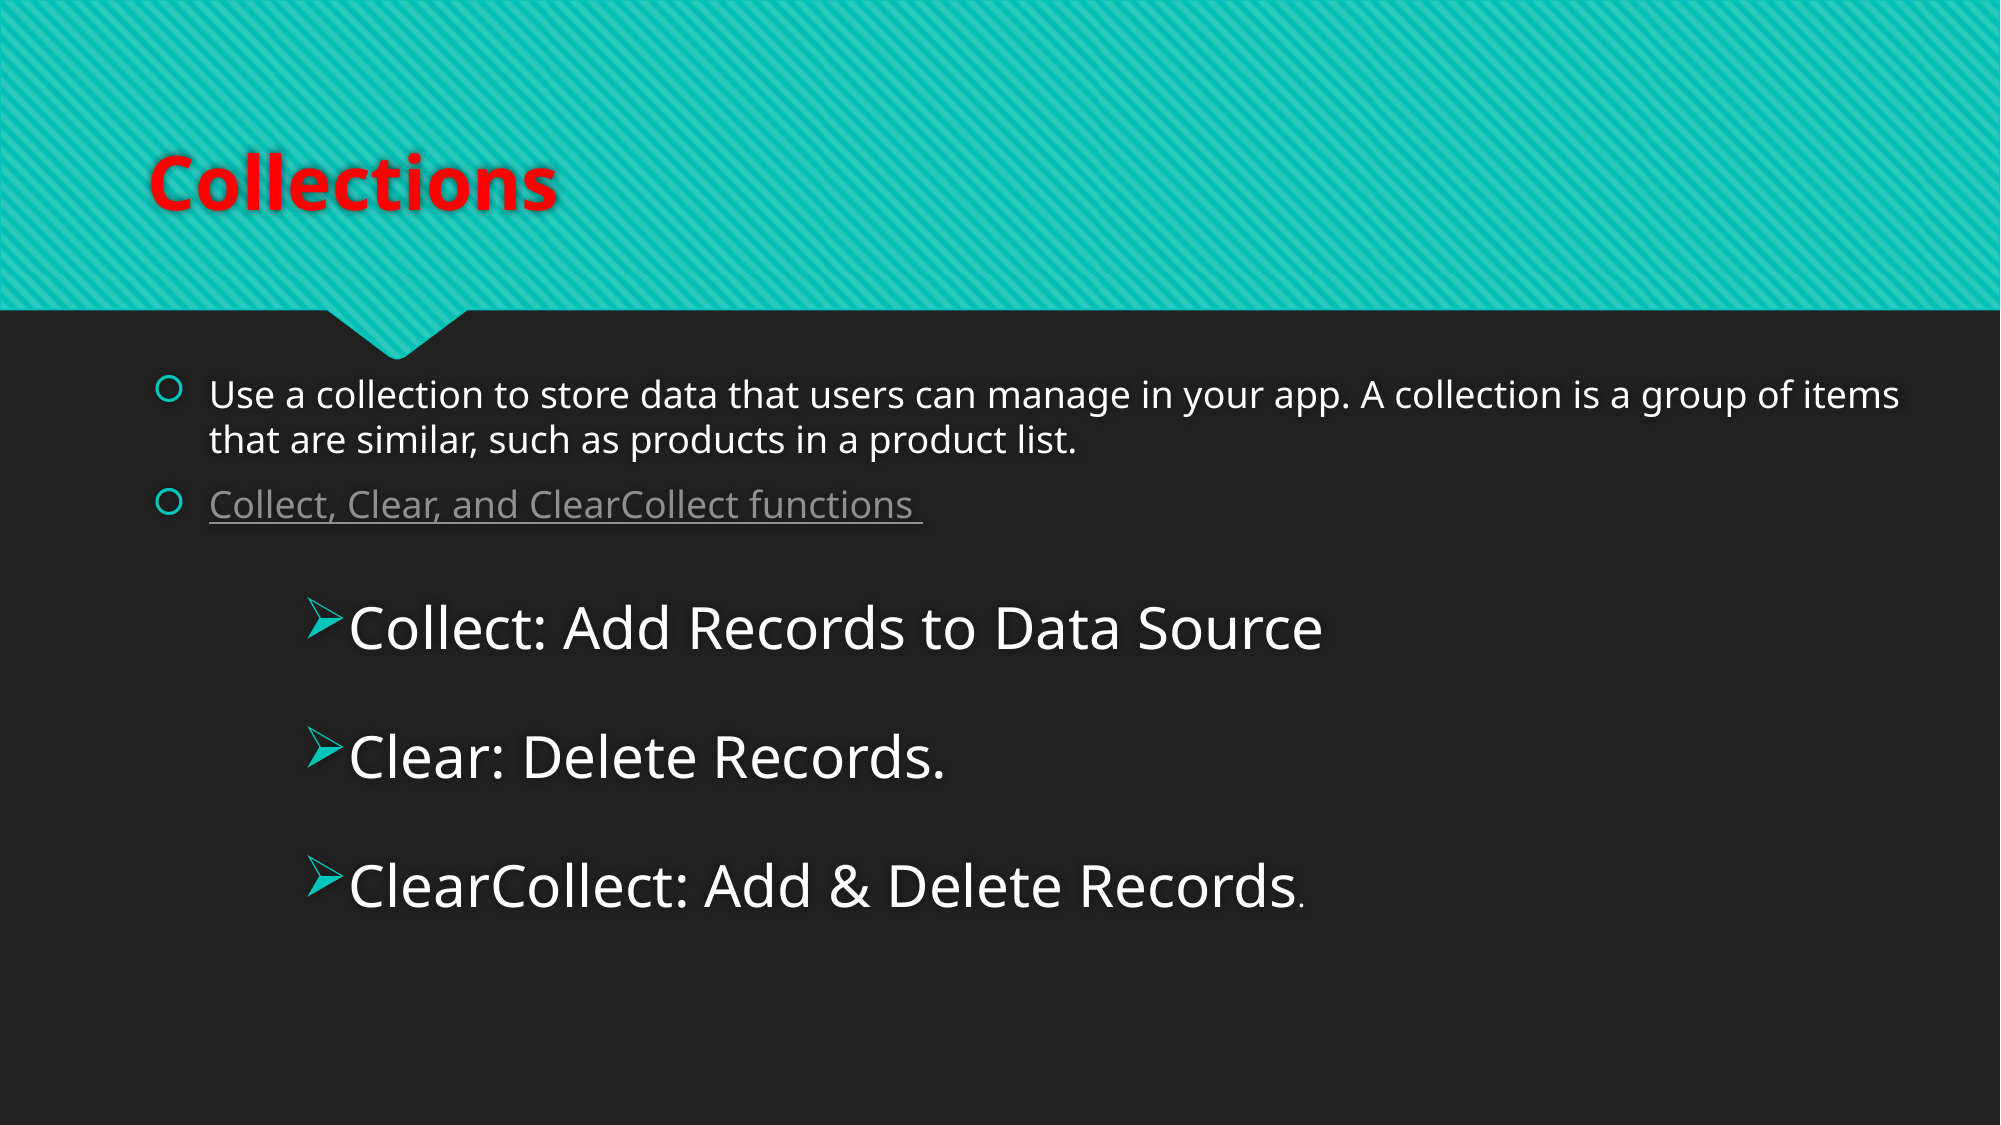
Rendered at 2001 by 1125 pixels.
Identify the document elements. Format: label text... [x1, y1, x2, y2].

list Use a collection to store data that users can manage in your app. A collection is a group of items that are similar, such as products in a product list. Collect, Clear, and ClearCollect functions Collect: Add Records to Data Source Clear: Delete Records. ClearCollect: Add & Delete Records. [137, 245, 1940, 1045]
title Collections [132, 73, 1868, 233]
